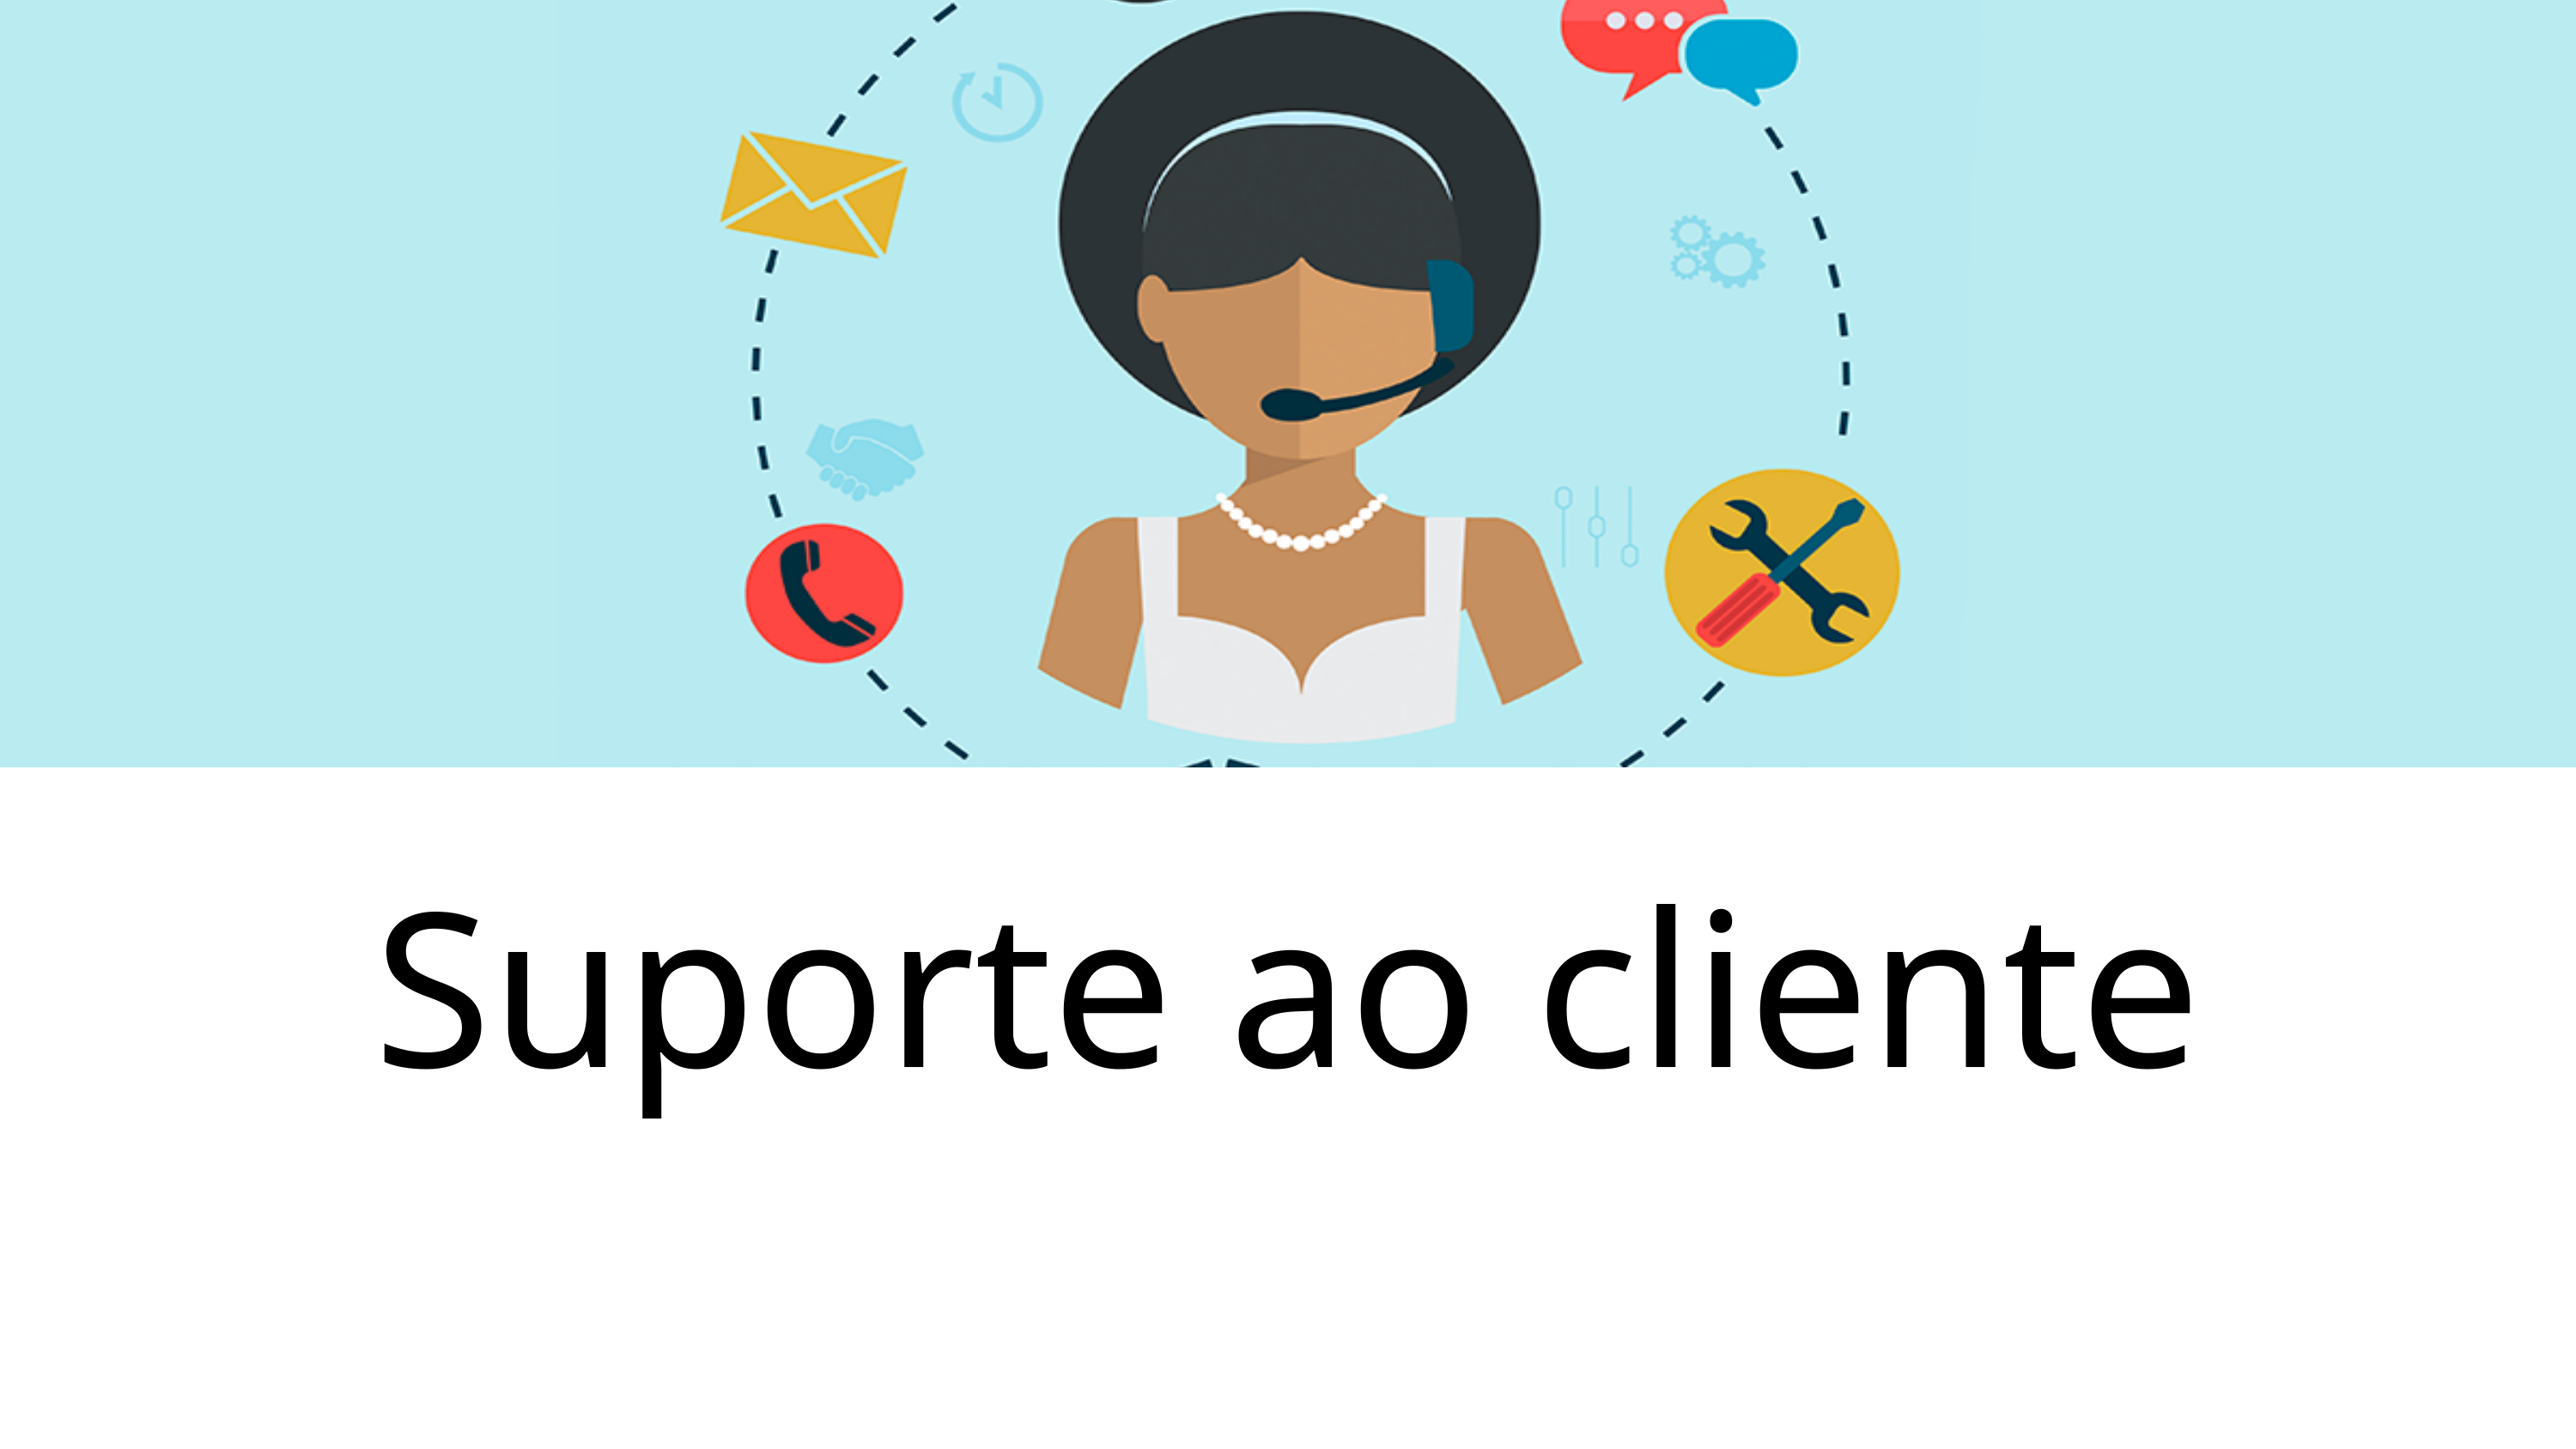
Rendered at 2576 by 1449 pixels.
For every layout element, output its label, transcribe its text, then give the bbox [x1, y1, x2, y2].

text_box Suporte ao cliente [368, 831, 2207, 1111]
picture [0, 0, 2576, 767]
